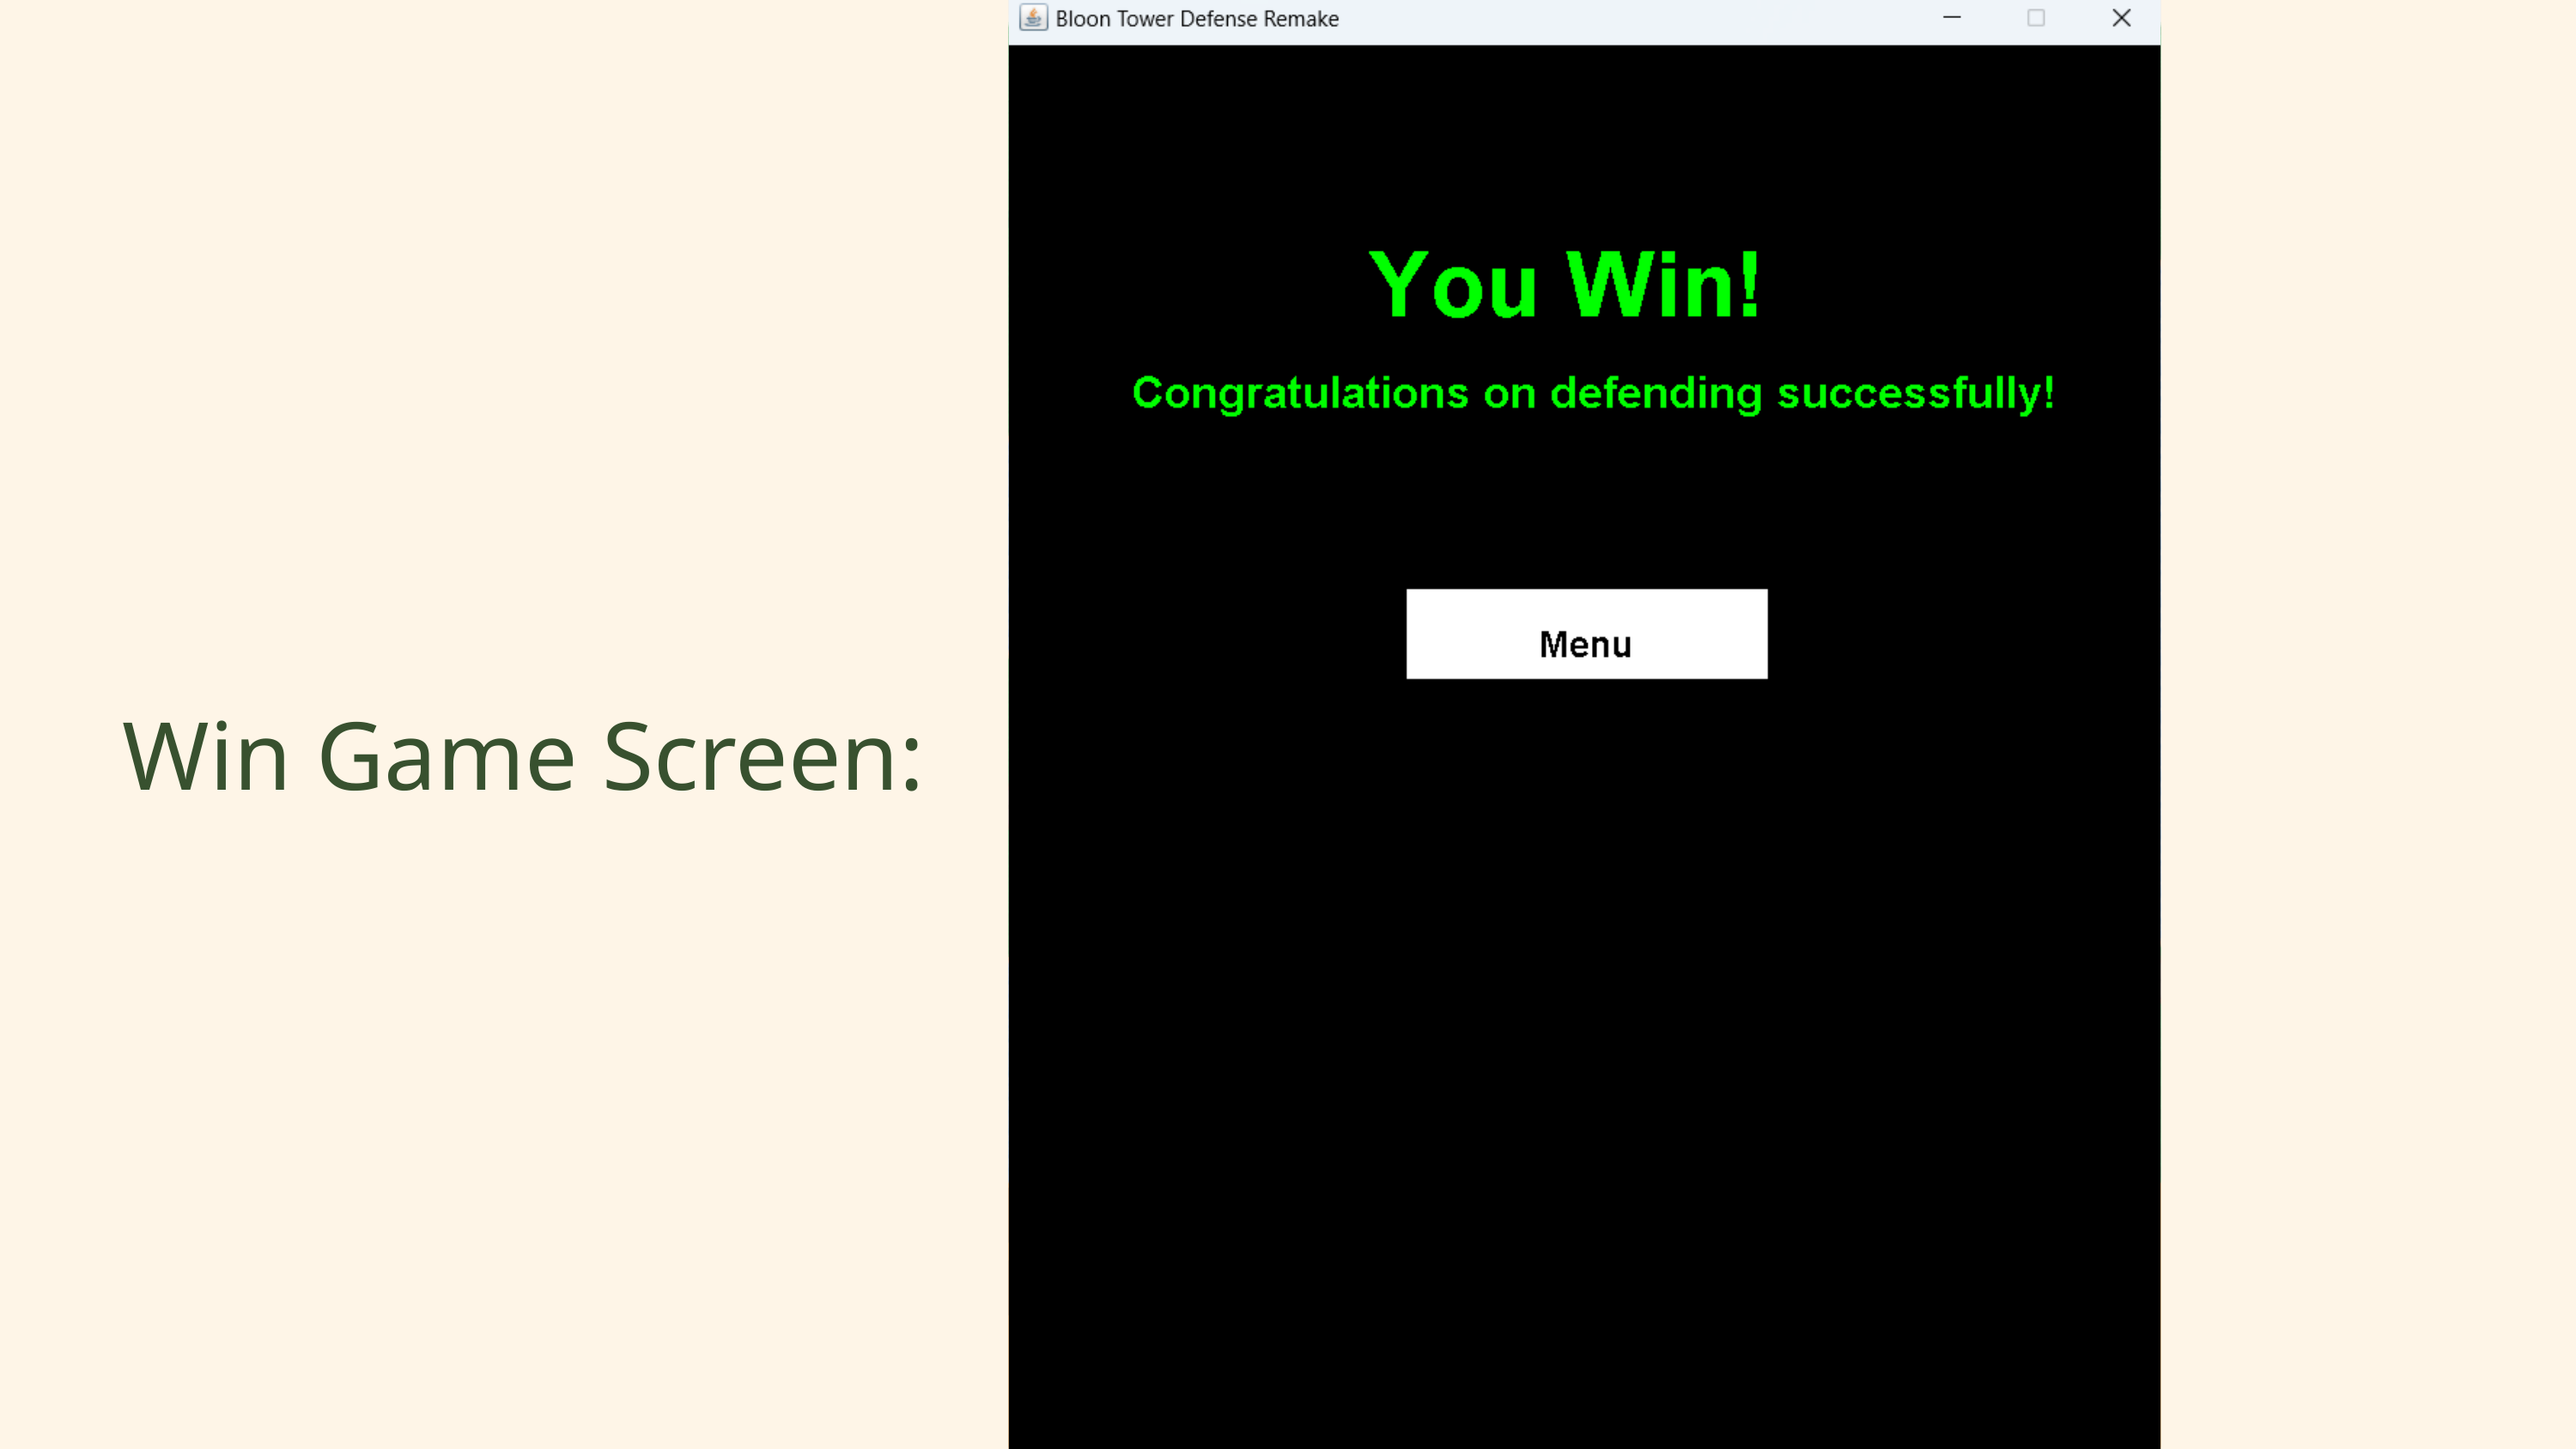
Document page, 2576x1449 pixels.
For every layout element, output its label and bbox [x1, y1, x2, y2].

text_box [0, 0, 2576, 1449]
